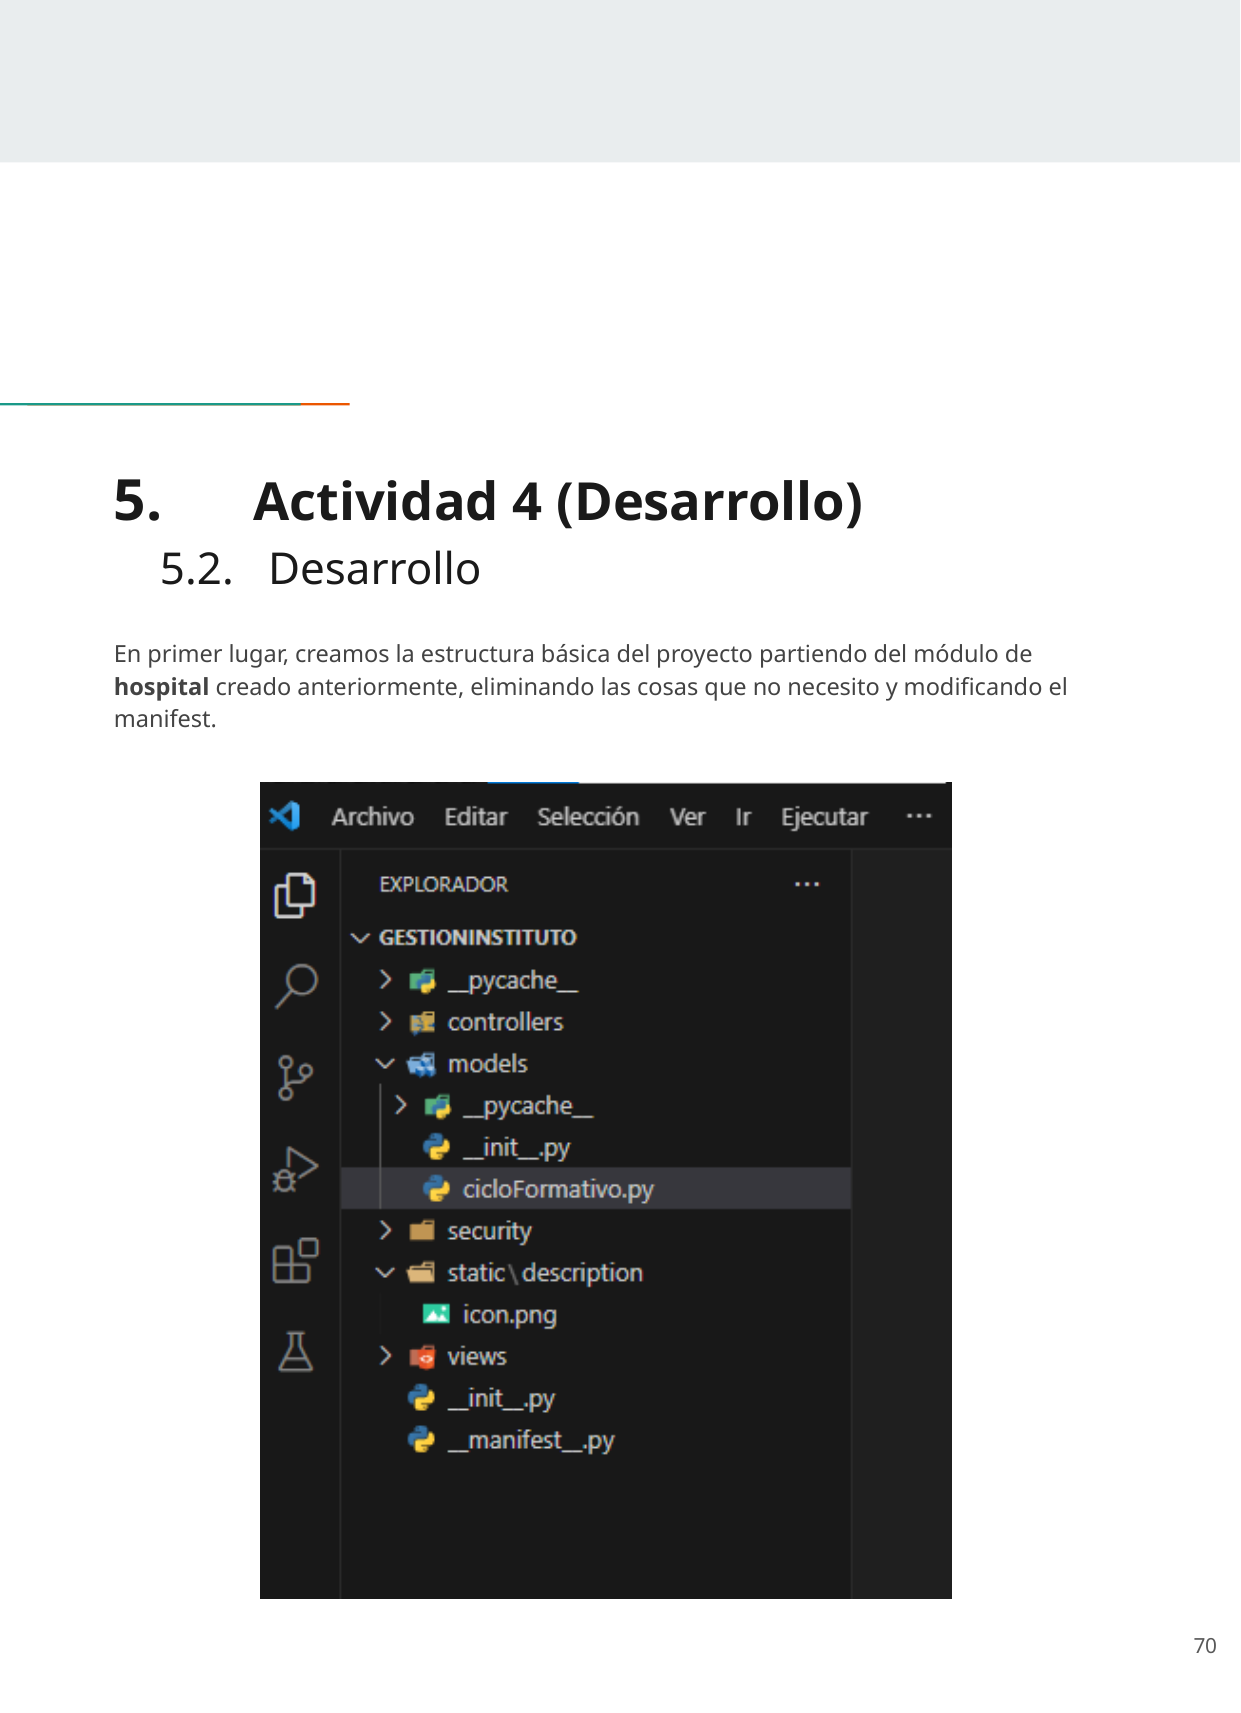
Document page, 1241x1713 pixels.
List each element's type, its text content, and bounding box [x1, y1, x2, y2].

slide_number ‹#› [1157, 1581, 1233, 1713]
picture [260, 782, 952, 1599]
title 5. Actividad 4 (Desarrollo) 5.2. Desarrollo [98, 439, 1233, 609]
list En primer lugar, creamos la estructura básica del proyecto partiendo del módulo de hospital creado anteriormente, eliminando las cosas que no necesito y modificando el manifest. [98, 619, 1142, 1642]
